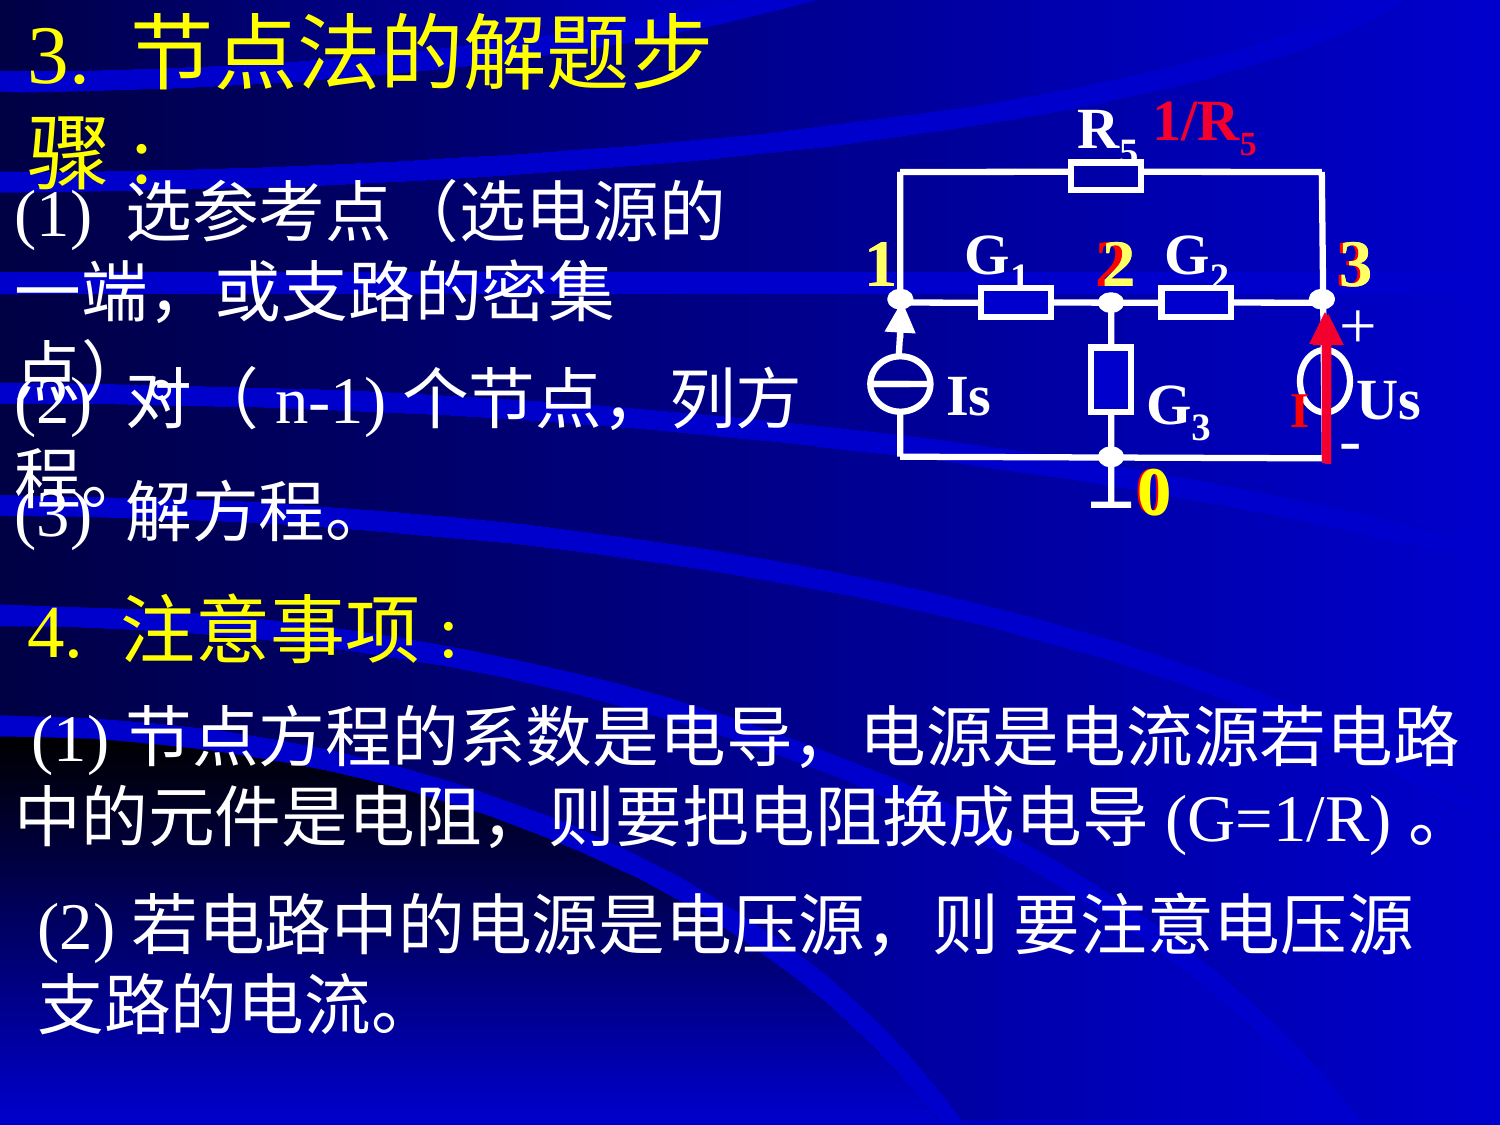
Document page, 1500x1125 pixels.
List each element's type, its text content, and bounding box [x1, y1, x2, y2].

text_box (1) 选参考点（选电源的一端，或支路的密集点）。 [0, 162, 800, 349]
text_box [850, 74, 1463, 536]
text_box (3) 解方程。 [0, 462, 463, 558]
text_box (2) 对（n-1)个节点，列方程。 [0, 349, 844, 525]
text_box (2)若电路中的电源是电压源，则 要注意电压源支路的电流。 [22, 874, 1463, 1051]
text_box (1)节点方程的系数是电导，电源是电流源若电路中的元件是电阻，则要把电阻换成电导(G=1/R)。 [0, 687, 1500, 863]
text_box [1274, 313, 1330, 464]
text_box 4. 注意事项: [12, 574, 525, 680]
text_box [849, 212, 1401, 308]
title 3. 节点法的解题步骤: [12, 5, 801, 194]
